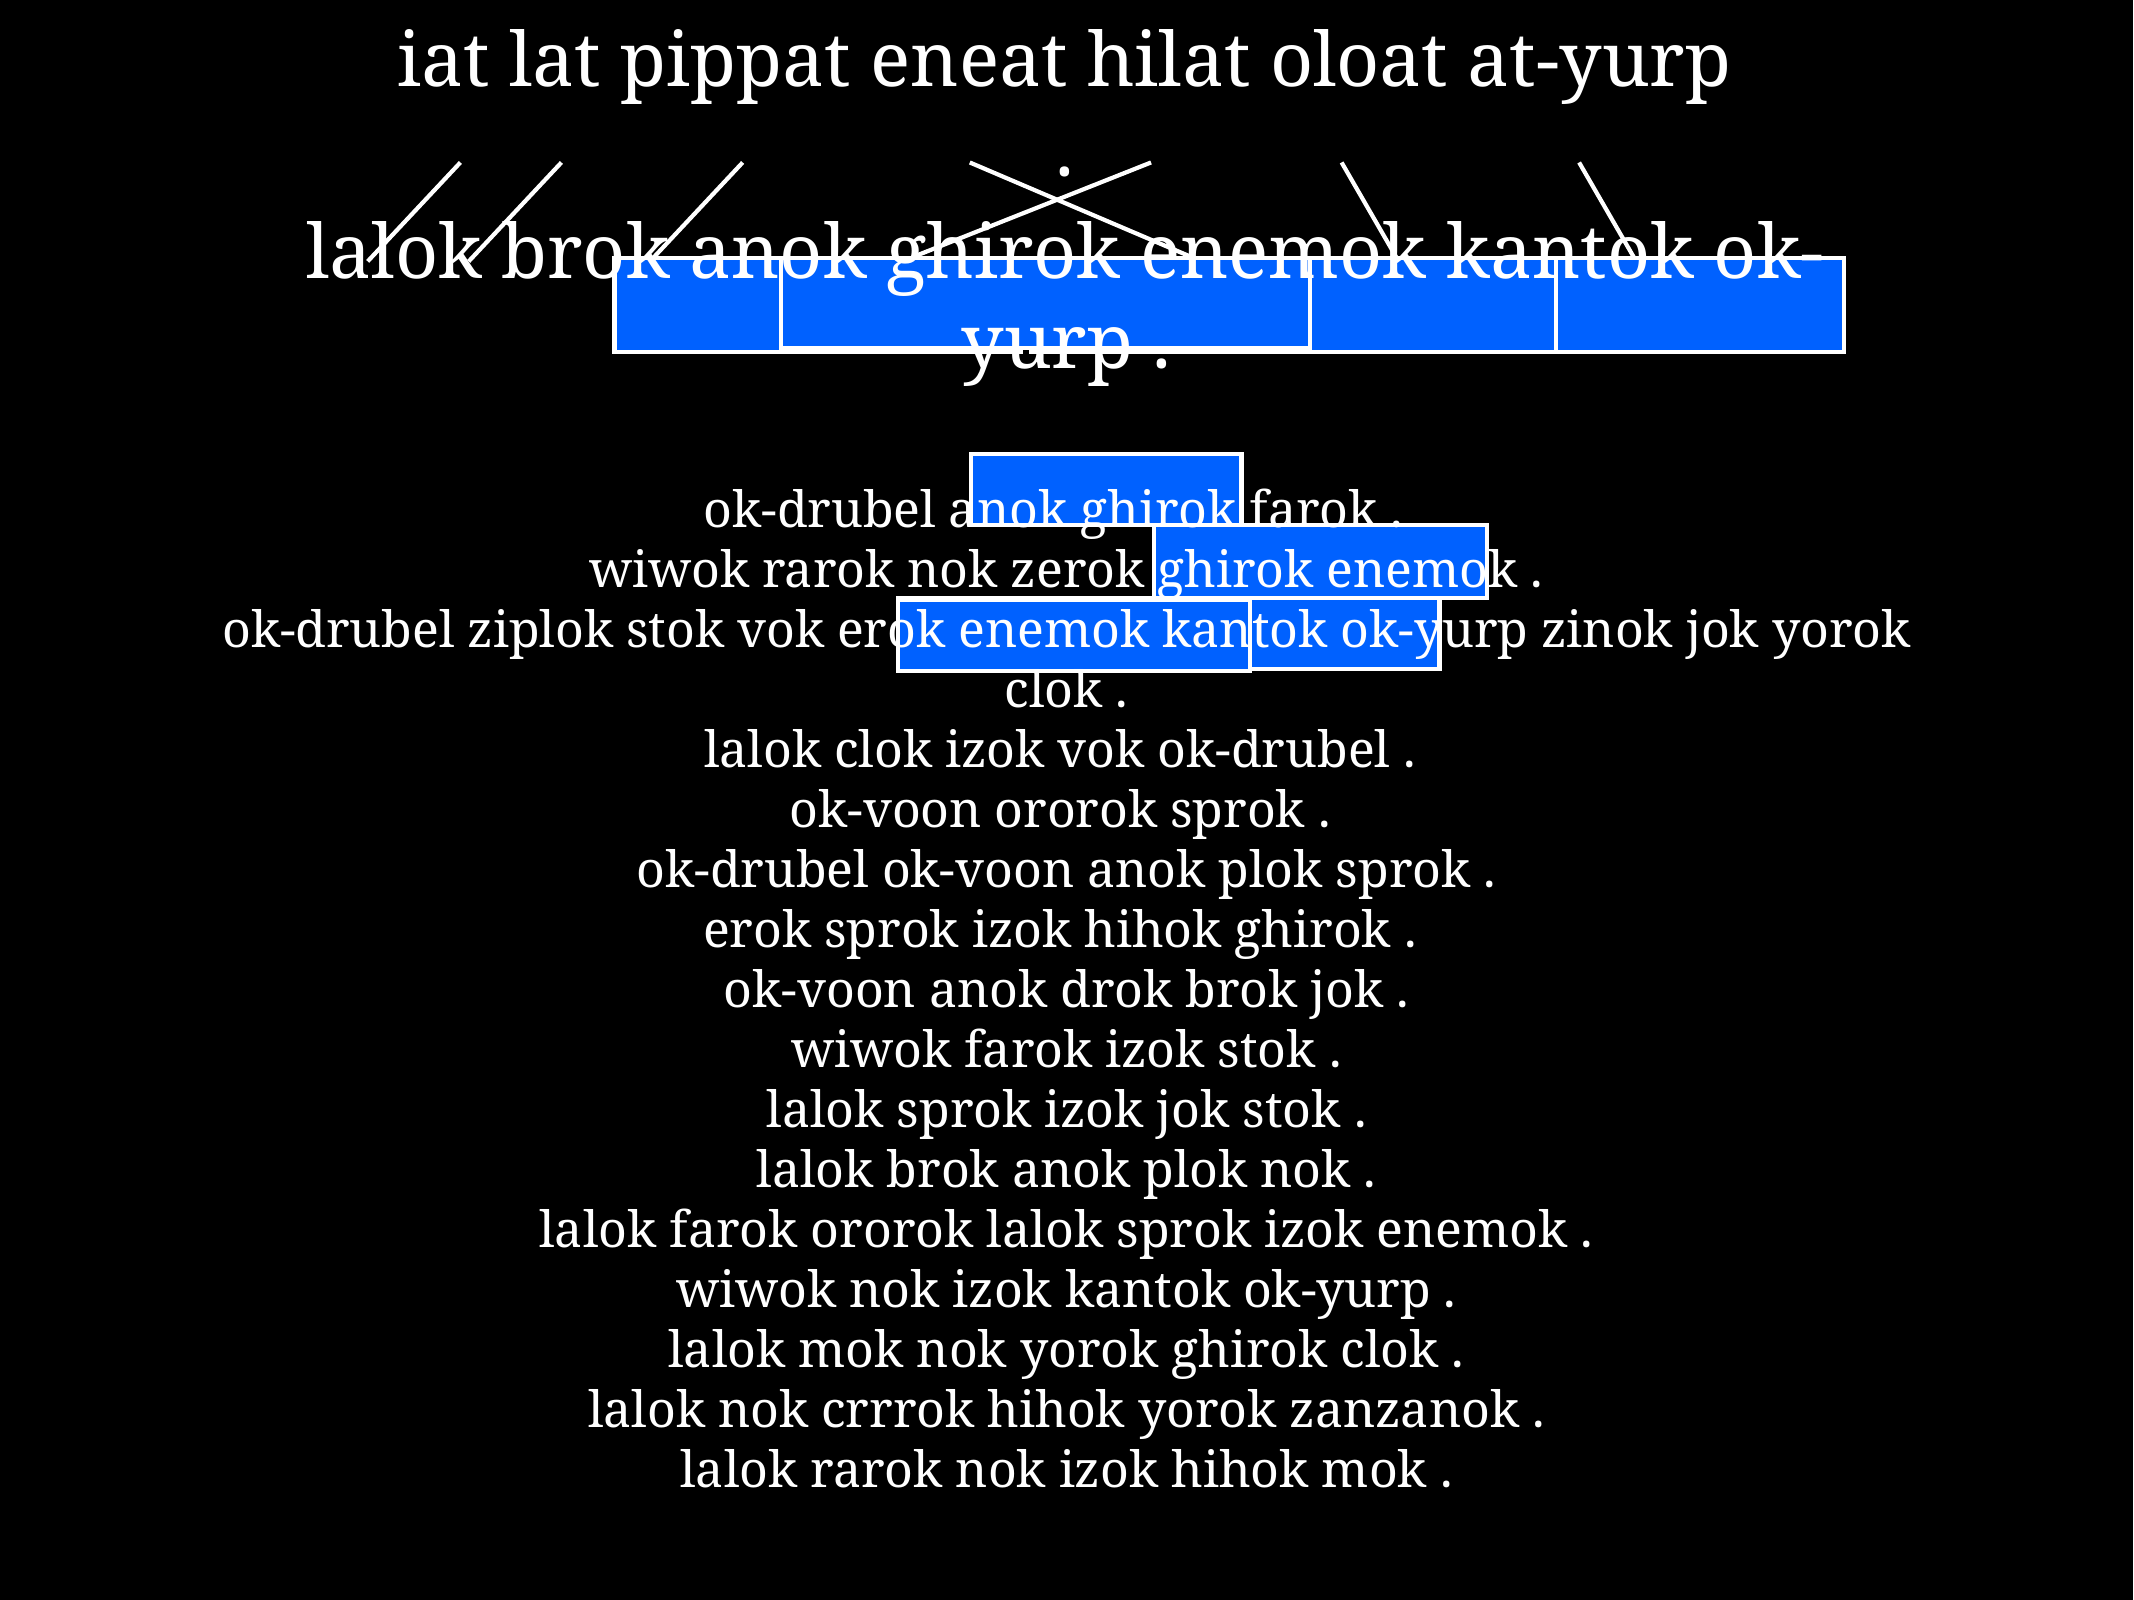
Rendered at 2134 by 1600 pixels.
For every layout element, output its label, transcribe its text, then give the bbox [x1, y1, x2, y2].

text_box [897, 257, 1844, 669]
text_box lalok brok anok ghirok enemok kantok ok-yurp . [222, 197, 1911, 390]
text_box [780, 257, 1488, 599]
text_box ok-drubel anok ghirok farok . wiwok rarok nok zerok ghirok enemok . ok-drubel ziplok stok vok erok enemok kantok ok-yurp zinok jok yorok clok . lalok clok izok vok ok-drubel . ok-voon ororok sprok . ok-drubel ok-voon anok plok sprok . erok sprok izok hihok ghirok . ok-voon anok drok brok jok . wiwok farok izok stok . lalok sprok izok jok stok . lalok brok anok plok nok . lalok farok ororok lalok sprok izok enemok . wiwok nok izok kantok ok-yurp . lalok mok nok yorok ghirok clok . lalok nok crrrok hihok yorok zanzanok . lalok rarok nok izok hihok mok . [172, 471, 1961, 1504]
text_box iat lat pippat eneat hilat oloat at-yurp . [385, 4, 1746, 197]
